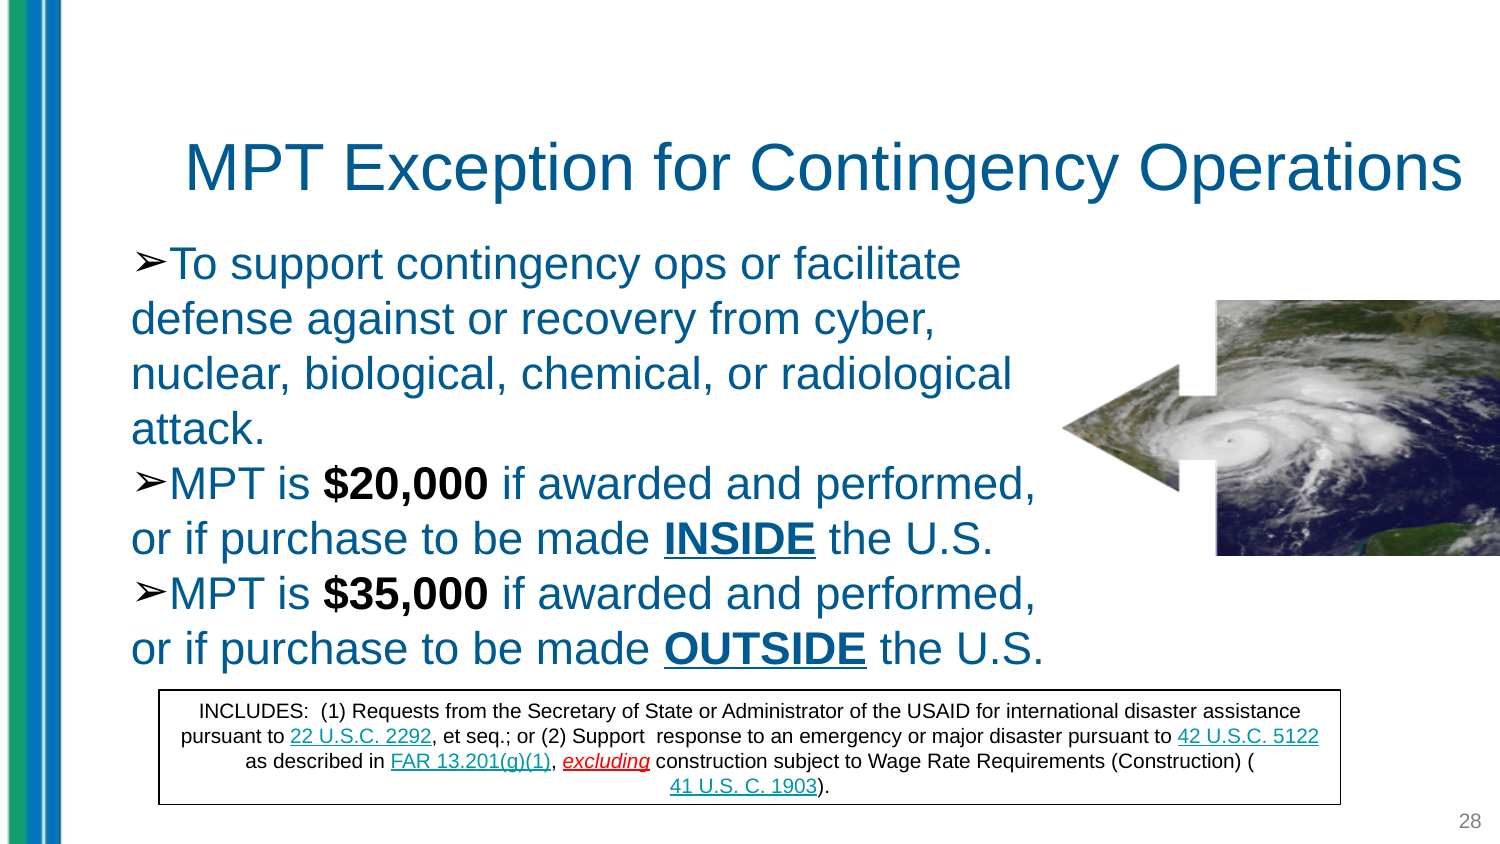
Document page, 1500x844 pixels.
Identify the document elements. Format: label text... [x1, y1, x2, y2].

picture [0, 0, 26, 844]
picture [33, 0, 1500, 844]
text_box To support contingency ops or facilitate defense against or recovery from cyber, nuclear, biological, chemical, or radiological attack. MPT is $20,000 if awarded and performed, or if purchase to be made INSIDE the U.S. MPT is $35,000 if awarded and performed, or if purchase to be made OUTSIDE the U.S. [115, 218, 1125, 689]
title MPT Exception for Contingency Operations [139, 110, 1466, 217]
text_box INCLUDES: (1) Requests from the Secretary of State or Administrator of the USAID for international disaster assistance pursuant to 22 U.S.C. 2292, et seq.; or (2) Support response to an emergency or major disaster pursuant to 42 U.S.C. 5122 as described in FAR 13.201(g)(1), excluding construction subject to Wage Rate Requirements (Construction) (41 U.S. C. 1903). [159, 689, 1341, 805]
